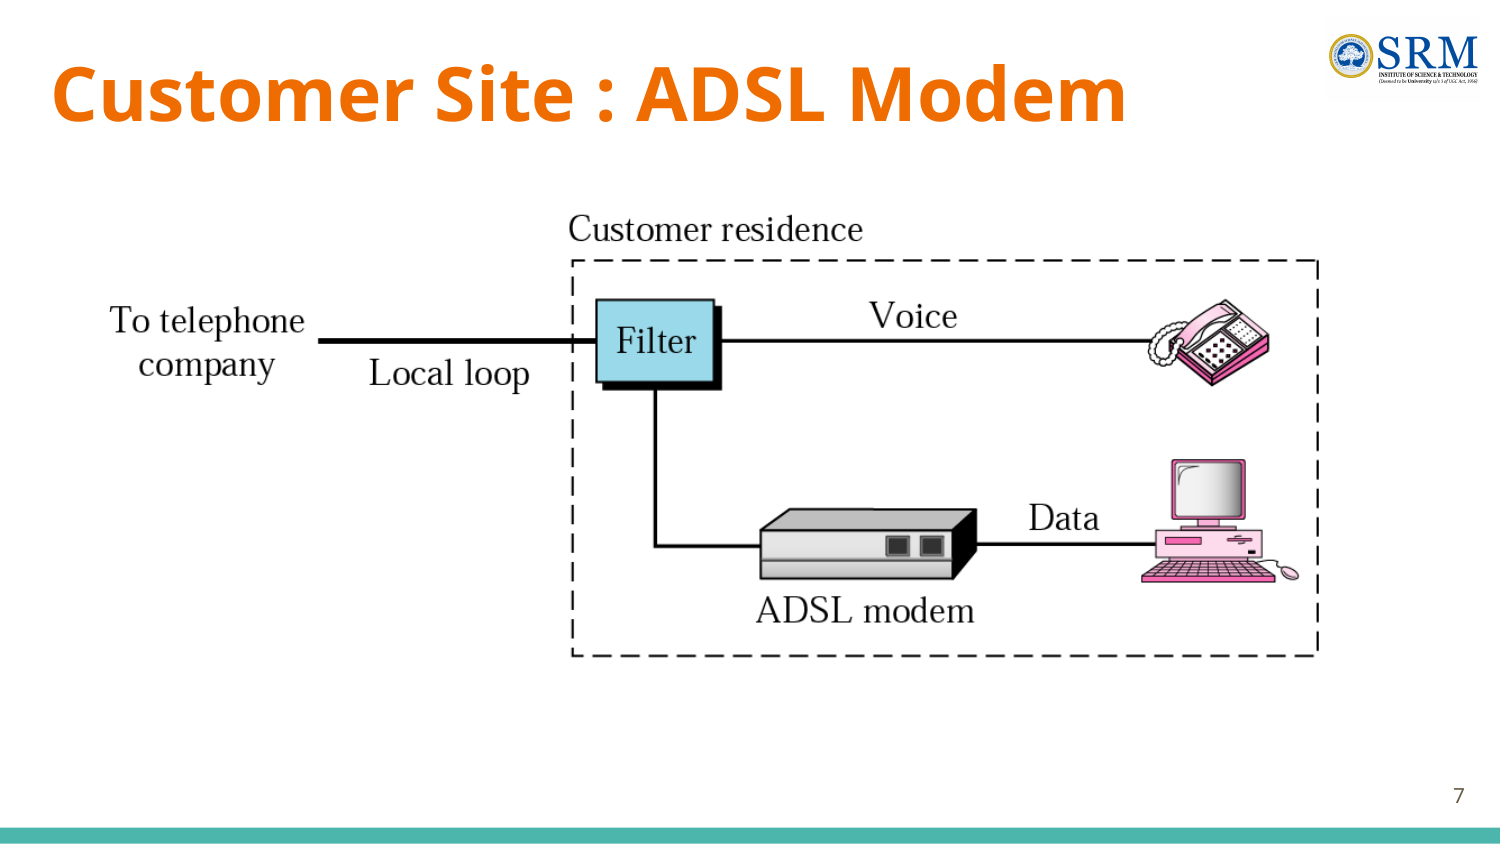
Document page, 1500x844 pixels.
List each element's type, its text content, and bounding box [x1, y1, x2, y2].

picture [109, 208, 1321, 658]
title Customer Site : ADSL Modem [35, 31, 1434, 148]
slide_number 7 [1389, 764, 1480, 830]
picture [1326, 16, 1481, 103]
